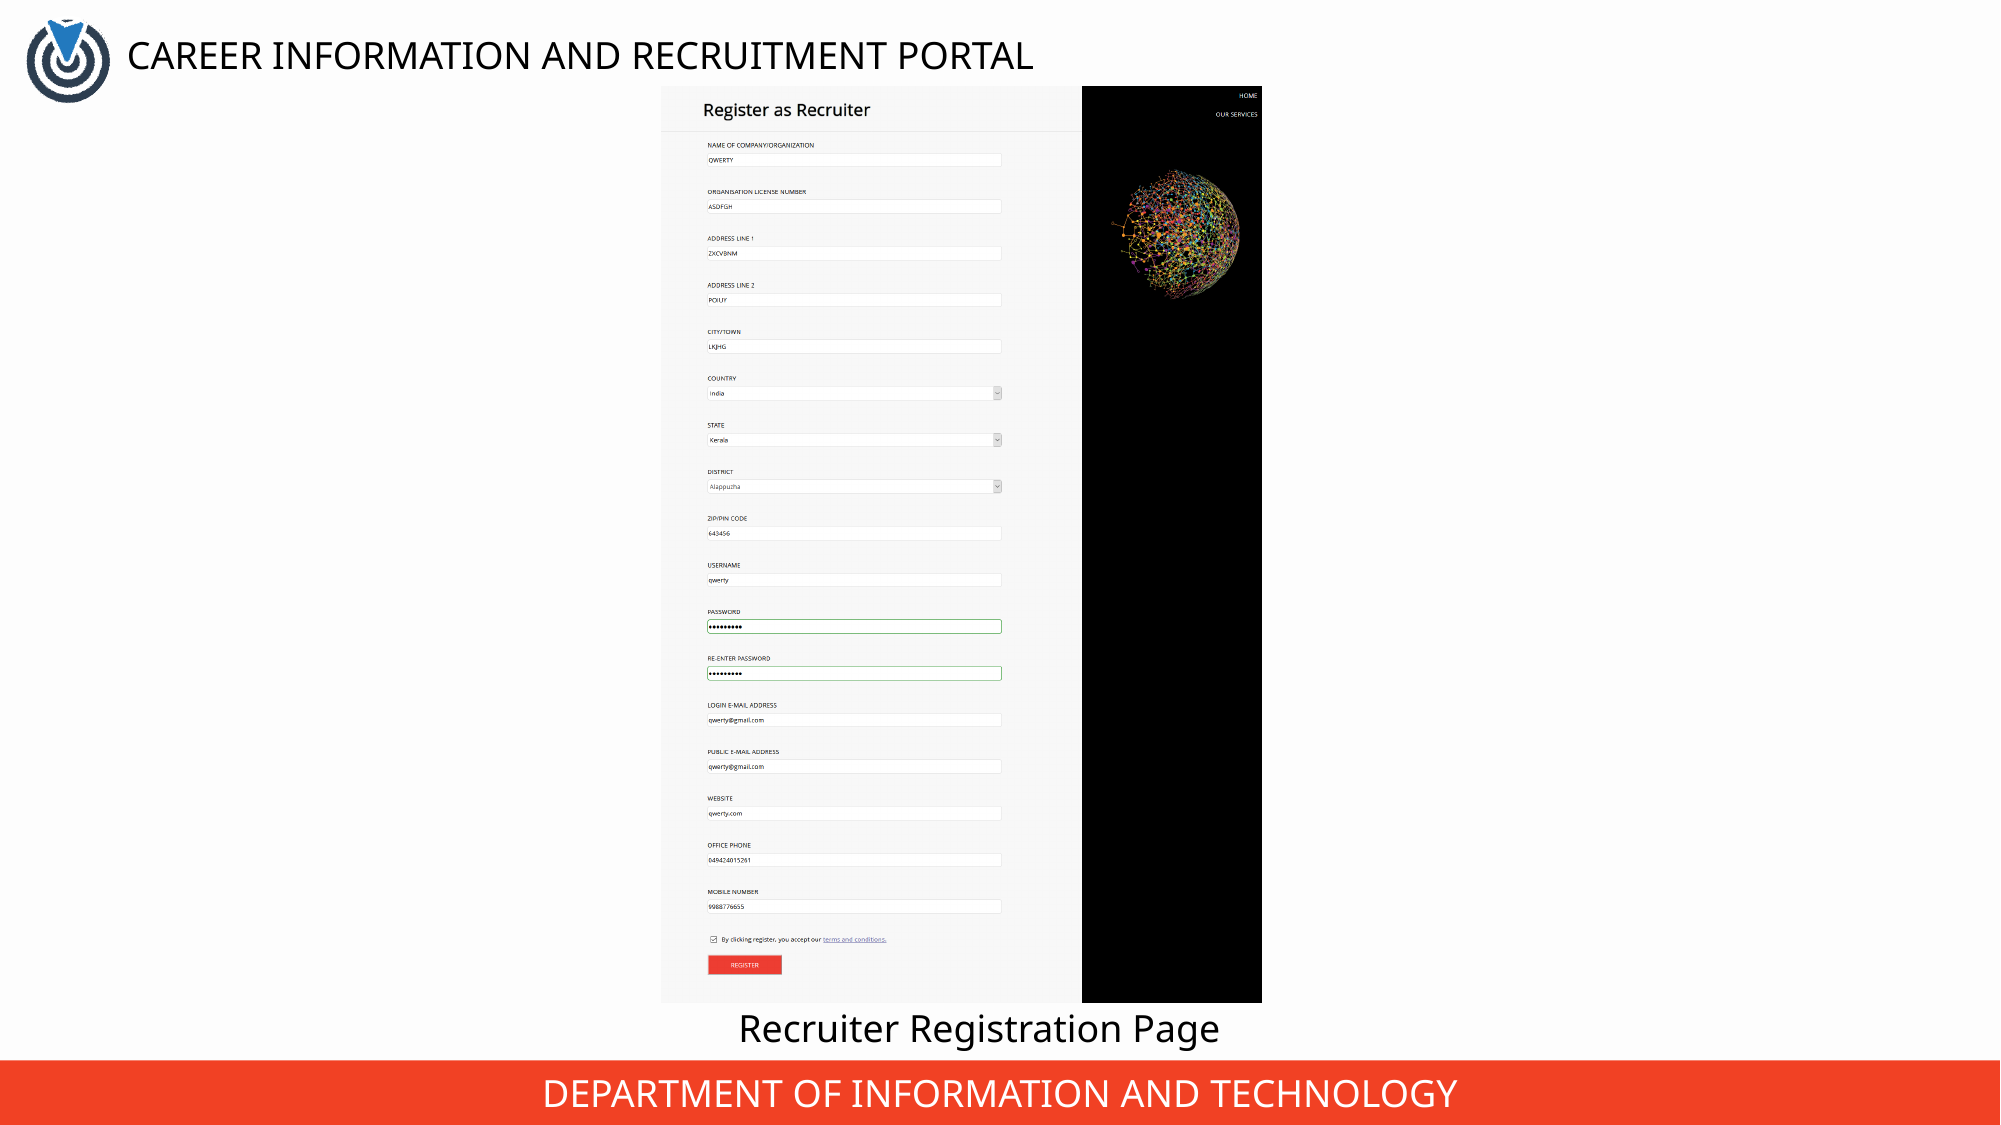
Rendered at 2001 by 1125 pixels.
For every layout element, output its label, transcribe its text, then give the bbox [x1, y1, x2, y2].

picture [661, 86, 1262, 1003]
text_box Recruiter Registration Page [22, 997, 1937, 1057]
picture [23, 15, 111, 104]
